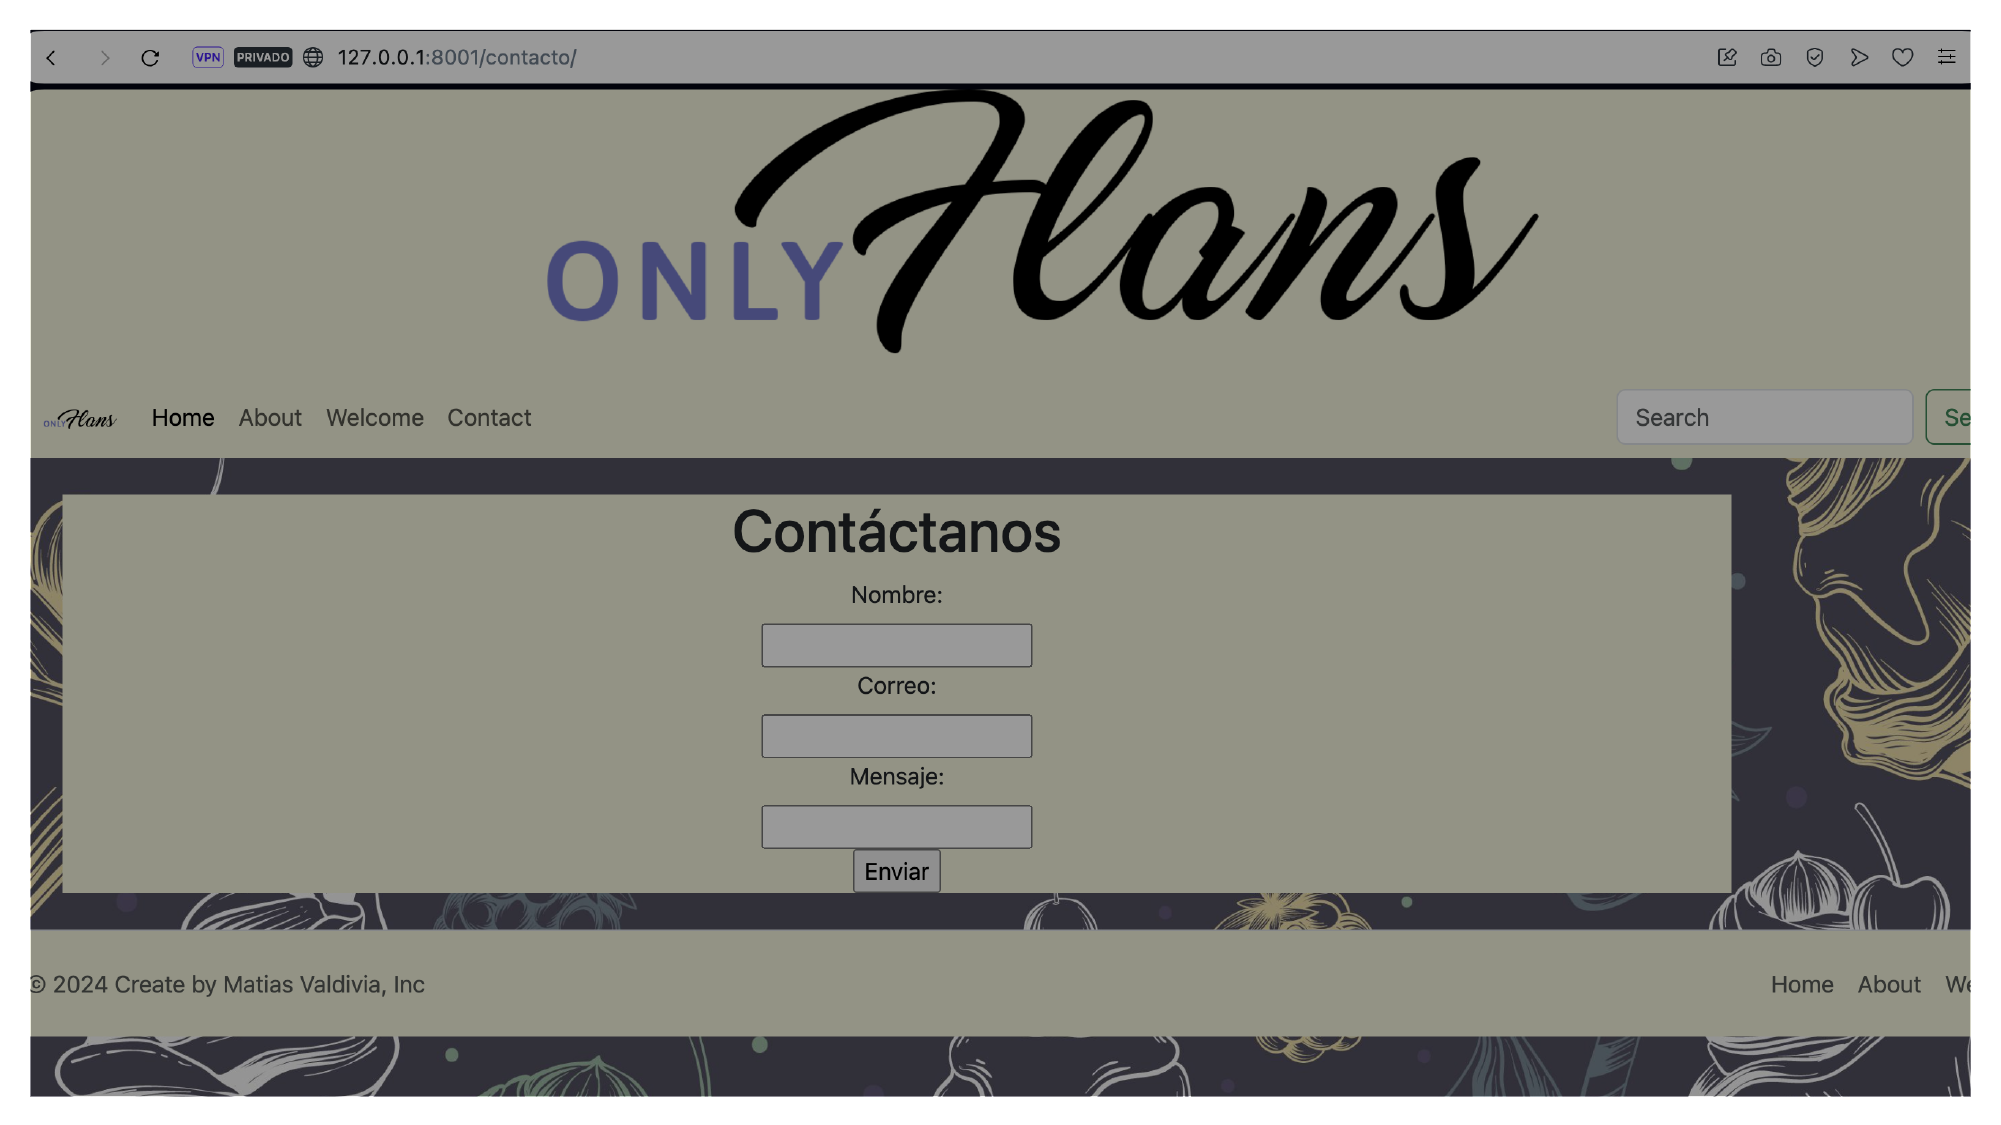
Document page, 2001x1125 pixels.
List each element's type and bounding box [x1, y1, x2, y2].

text_box [0, 0, 2000, 1125]
picture [30, 29, 1971, 1097]
